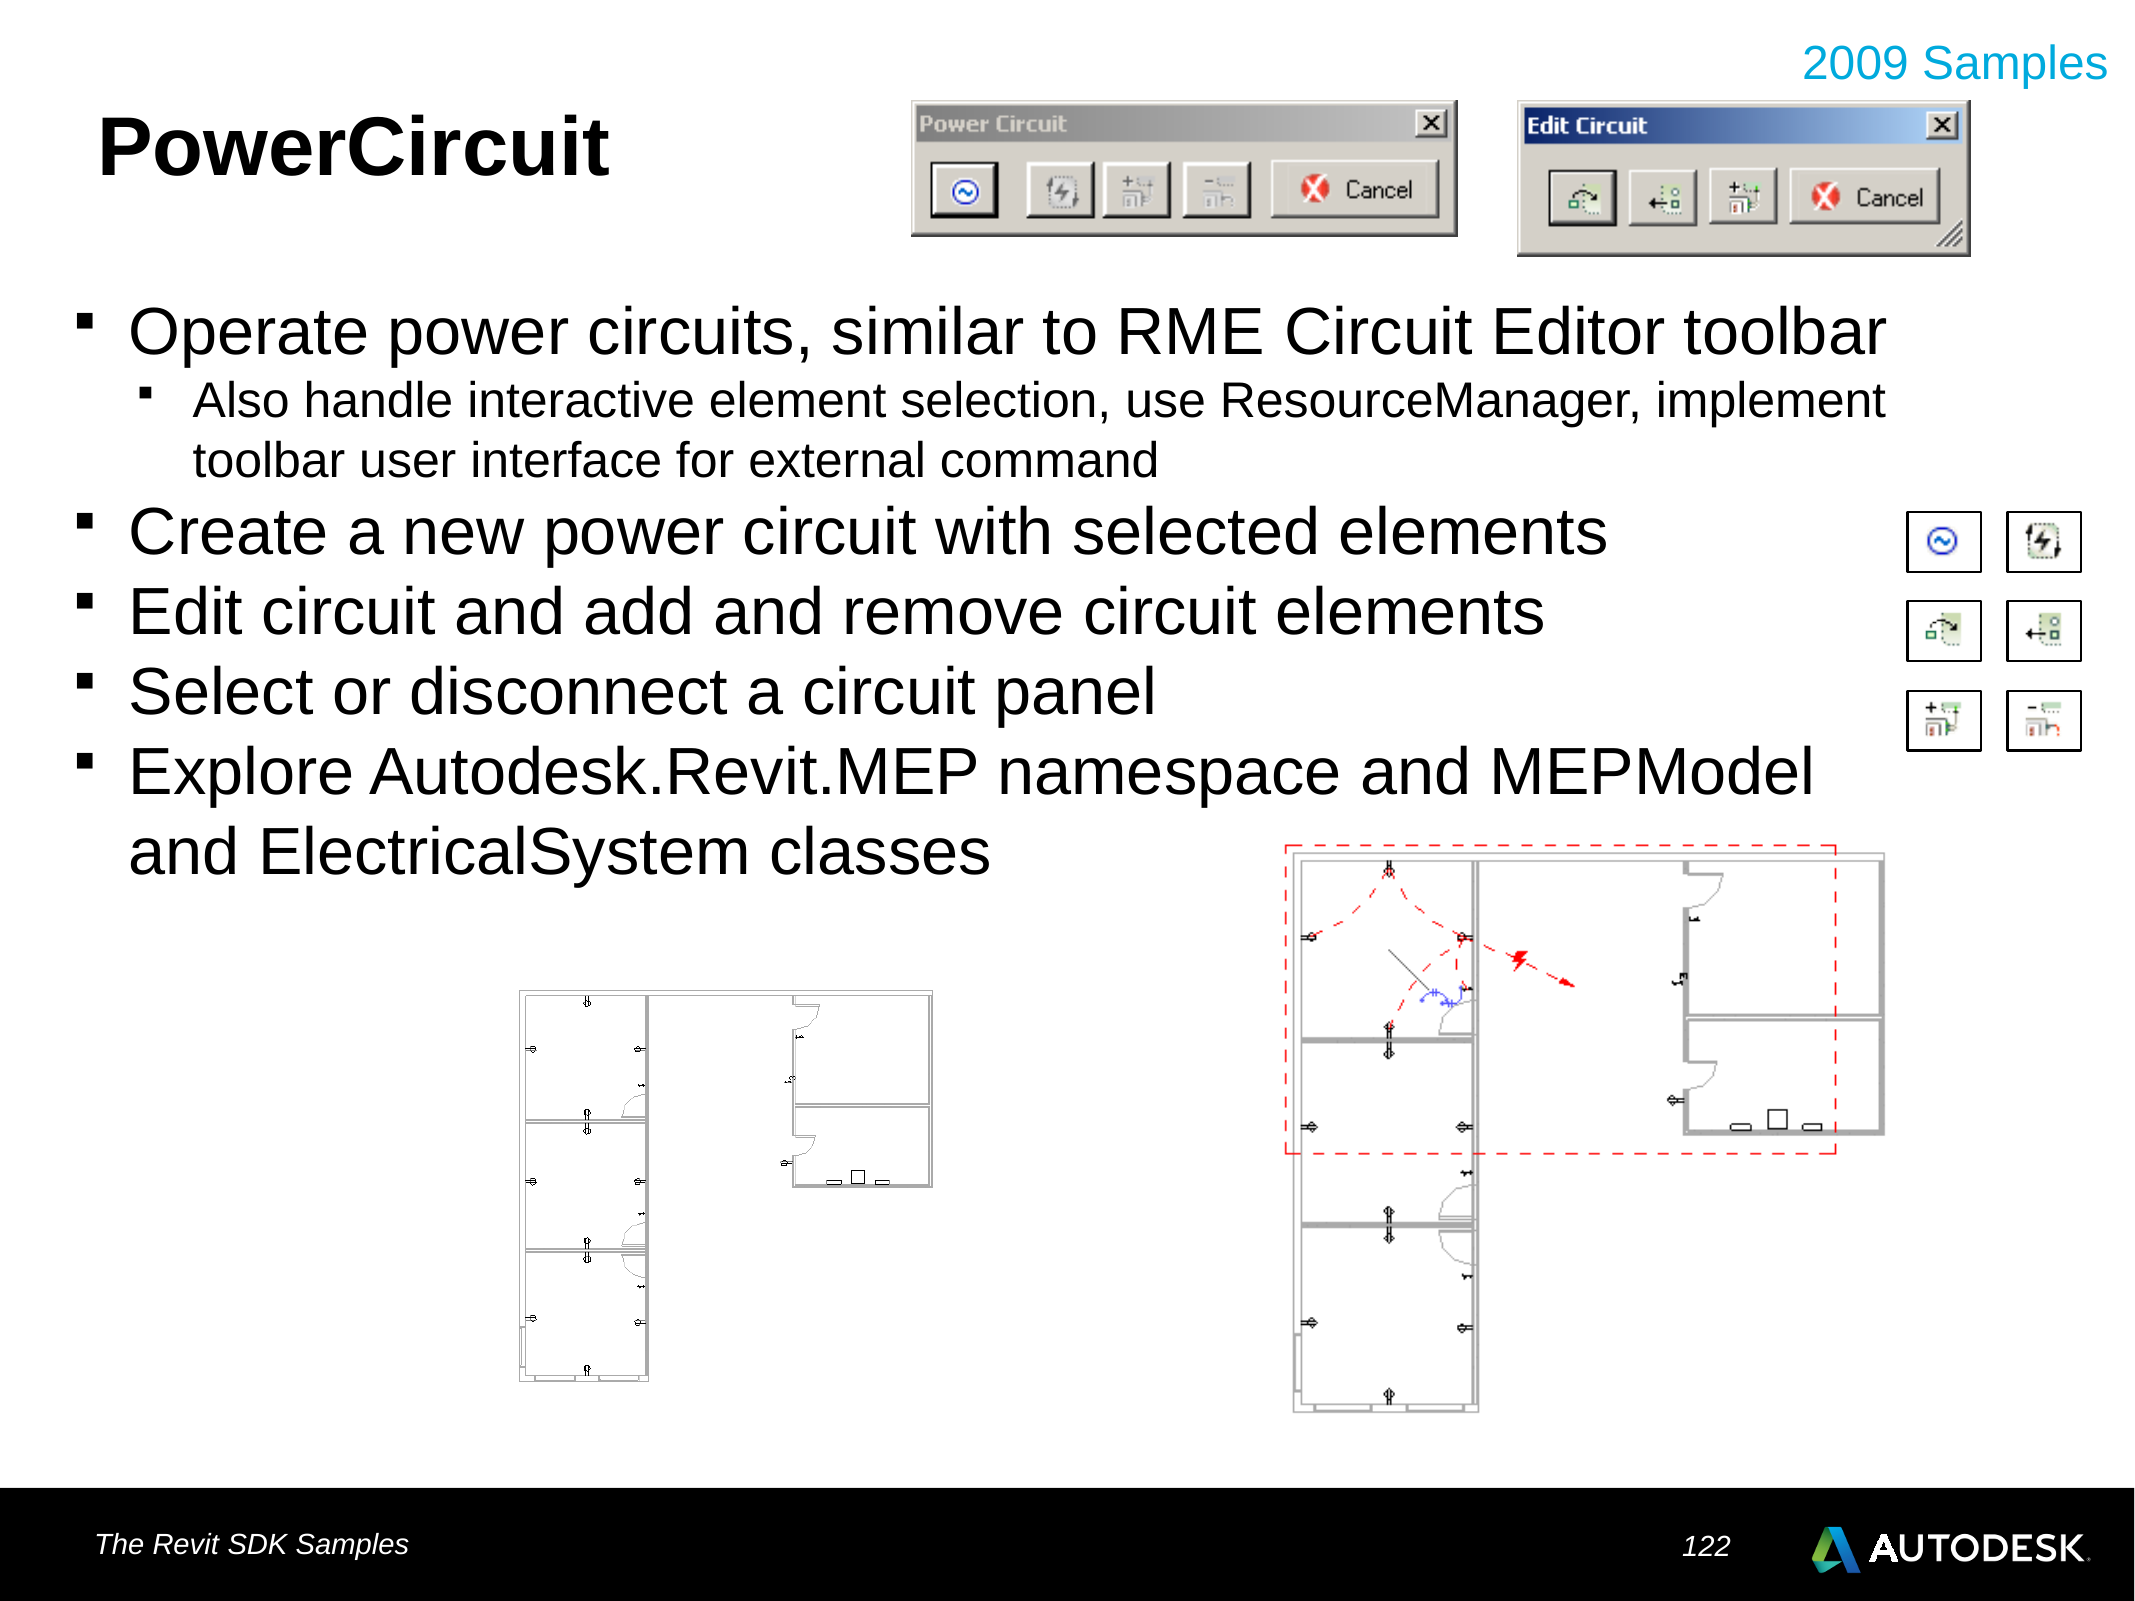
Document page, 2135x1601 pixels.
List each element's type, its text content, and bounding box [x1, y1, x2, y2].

slide_number 122 [1667, 1502, 1768, 1588]
footer The Revit SDK Samples [79, 1500, 1393, 1586]
picture [1517, 99, 1971, 257]
title PowerCircuit [96, 59, 2028, 226]
picture [0, 1487, 2135, 1601]
picture [514, 987, 936, 1384]
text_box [1908, 512, 2080, 750]
picture [911, 100, 1458, 237]
list Operate power circuits, similar to RME Circuit Editor toolbar Also handle interactive element selection, use ResourceManager, implement toolbar user interface for external command Create a new power circuit with selected elements Edit circuit and add and remove circuit elements Select or disconnect a circuit panel Explore Autodesk.Revit.MEP namespace and MEPModel and ElectricalSystem classes [66, 287, 1943, 1101]
text_box 2009 Samples [1638, 31, 2110, 90]
picture [1279, 837, 1893, 1421]
